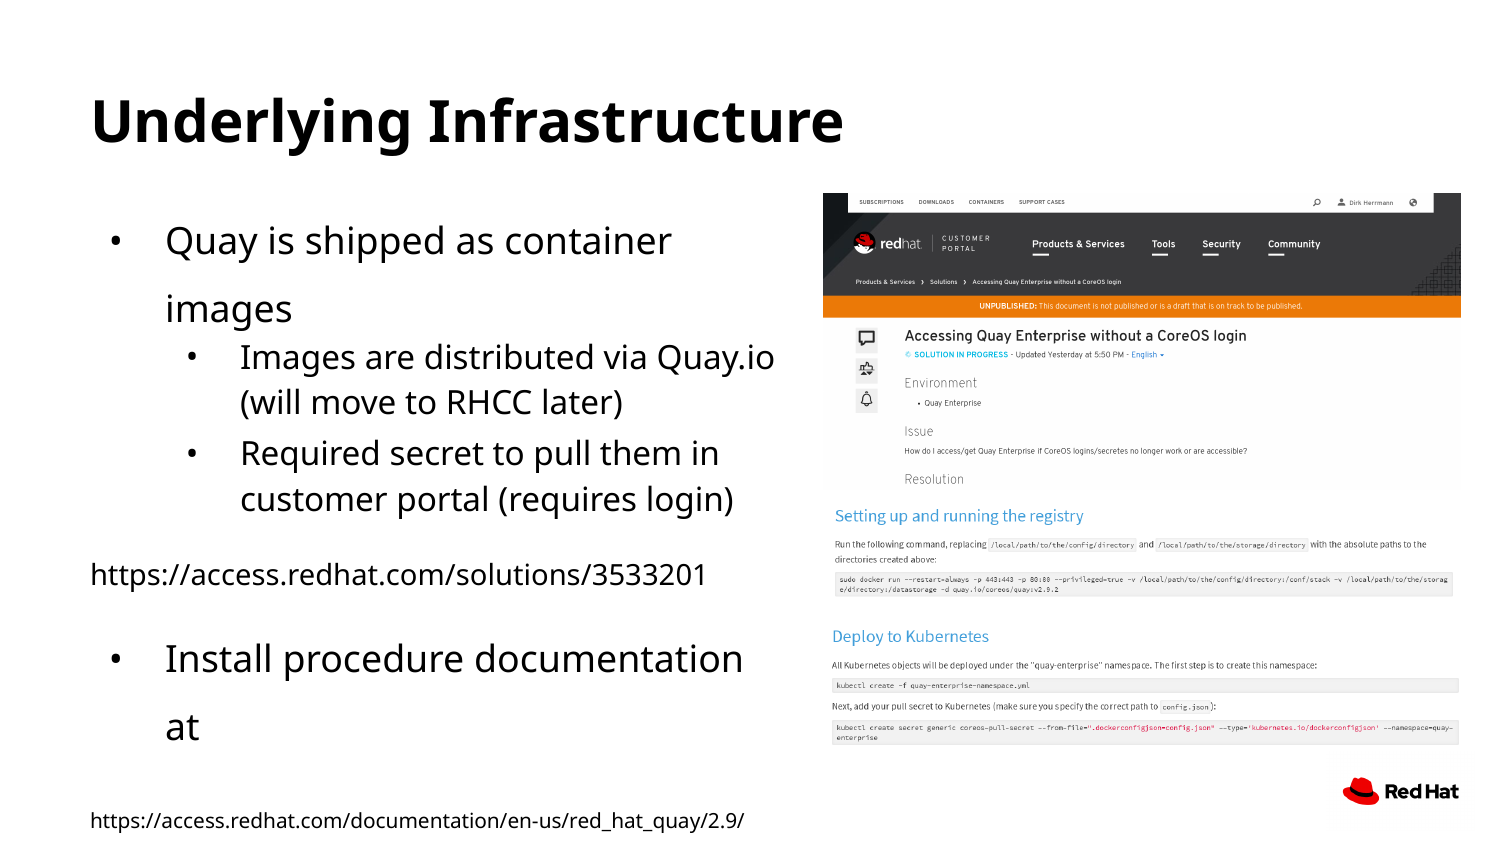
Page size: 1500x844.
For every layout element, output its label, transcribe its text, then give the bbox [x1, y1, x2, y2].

picture [826, 499, 1465, 605]
title Underlying Infrastructure [75, 0, 1350, 169]
picture [823, 193, 1461, 490]
picture [826, 623, 1475, 831]
list Quay is shipped as container images Images are distributed via Quay.io (will move to RHCC later) Required secret to pull them in customer portal (requires login) https://access.redhat.com/solutions/3533201 Install procedure documentation at https://access.redhat.com/documentation/en-us/red_hat_quay/2.9/ [75, 179, 799, 722]
